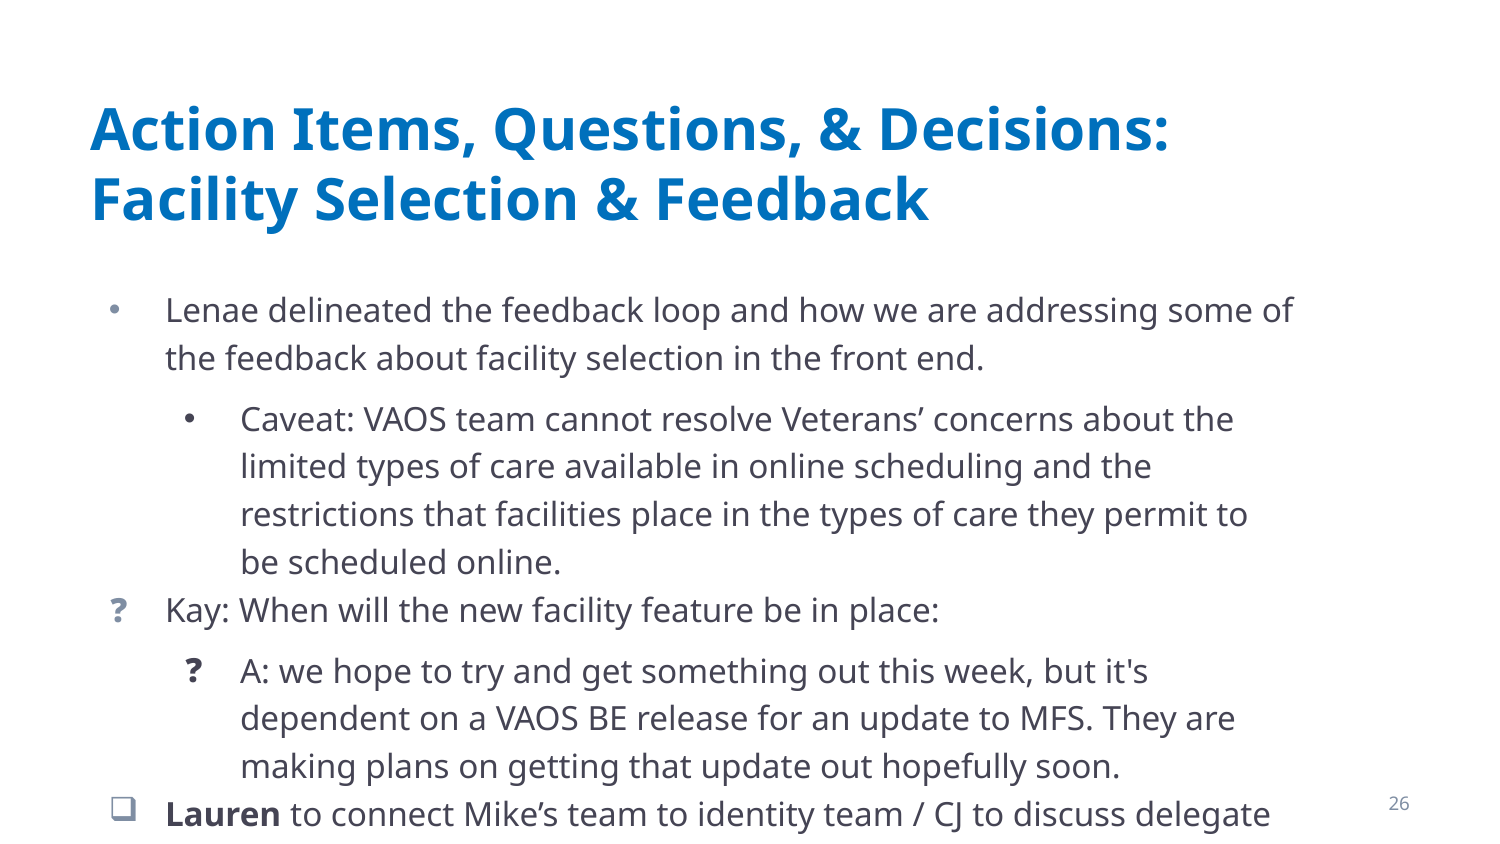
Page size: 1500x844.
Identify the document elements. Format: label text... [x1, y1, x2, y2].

title Action Items, Questions, & Decisions: Facility Selection & Feedback [75, 84, 1482, 188]
slide_number 26 [1312, 782, 1425, 827]
list Lenae delineated the feedback loop and how we are addressing some of the feedback about facility selection in the front end. Caveat: VAOS team cannot resolve Veterans’ concerns about the limited types of care available in online scheduling and the restrictions that facilities place in the types of care they permit to be scheduled online. Kay: When will the new facility feature be in place: A: we hope to try and get something out this week, but it's dependent on a VAOS BE release for an update to MFS. They are making plans on getting that update out hopefully soon. Lauren to connect Mike’s team to identity team / CJ to discuss delegate experience. [75, 273, 1313, 760]
